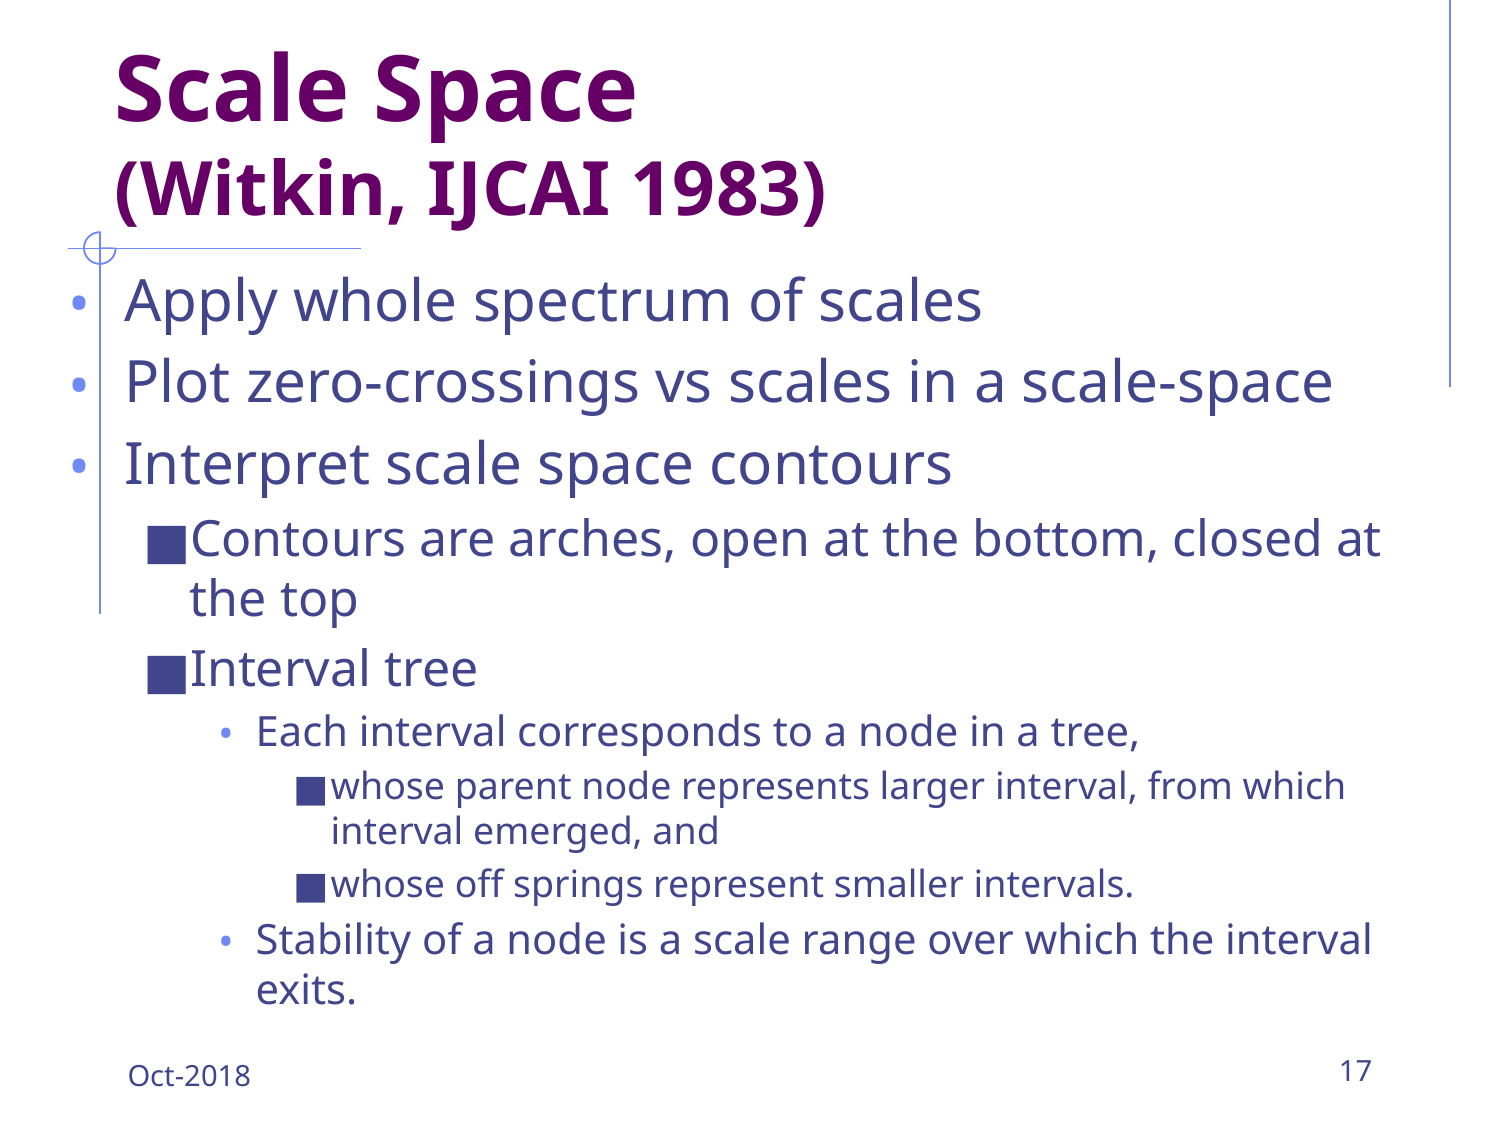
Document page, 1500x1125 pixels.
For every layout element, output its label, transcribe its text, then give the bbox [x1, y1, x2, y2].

slide_number 17 [1074, 1025, 1388, 1100]
slide_number Oct-2018 [112, 1025, 425, 1100]
title Scale Space (Witkin, IJCAI 1983) [99, 50, 1375, 238]
list Apply whole spectrum of scales Plot zero-crossings vs scales in a scale-space Interpret scale space contours Contours are arches, open at the bottom, closed at the top Interval tree Each interval corresponds to a node in a tree, whose parent node represents larger interval, from which interval emerged, and whose off springs represent smaller intervals. Stability of a node is a scale range over which the interval exits. [53, 255, 1459, 931]
